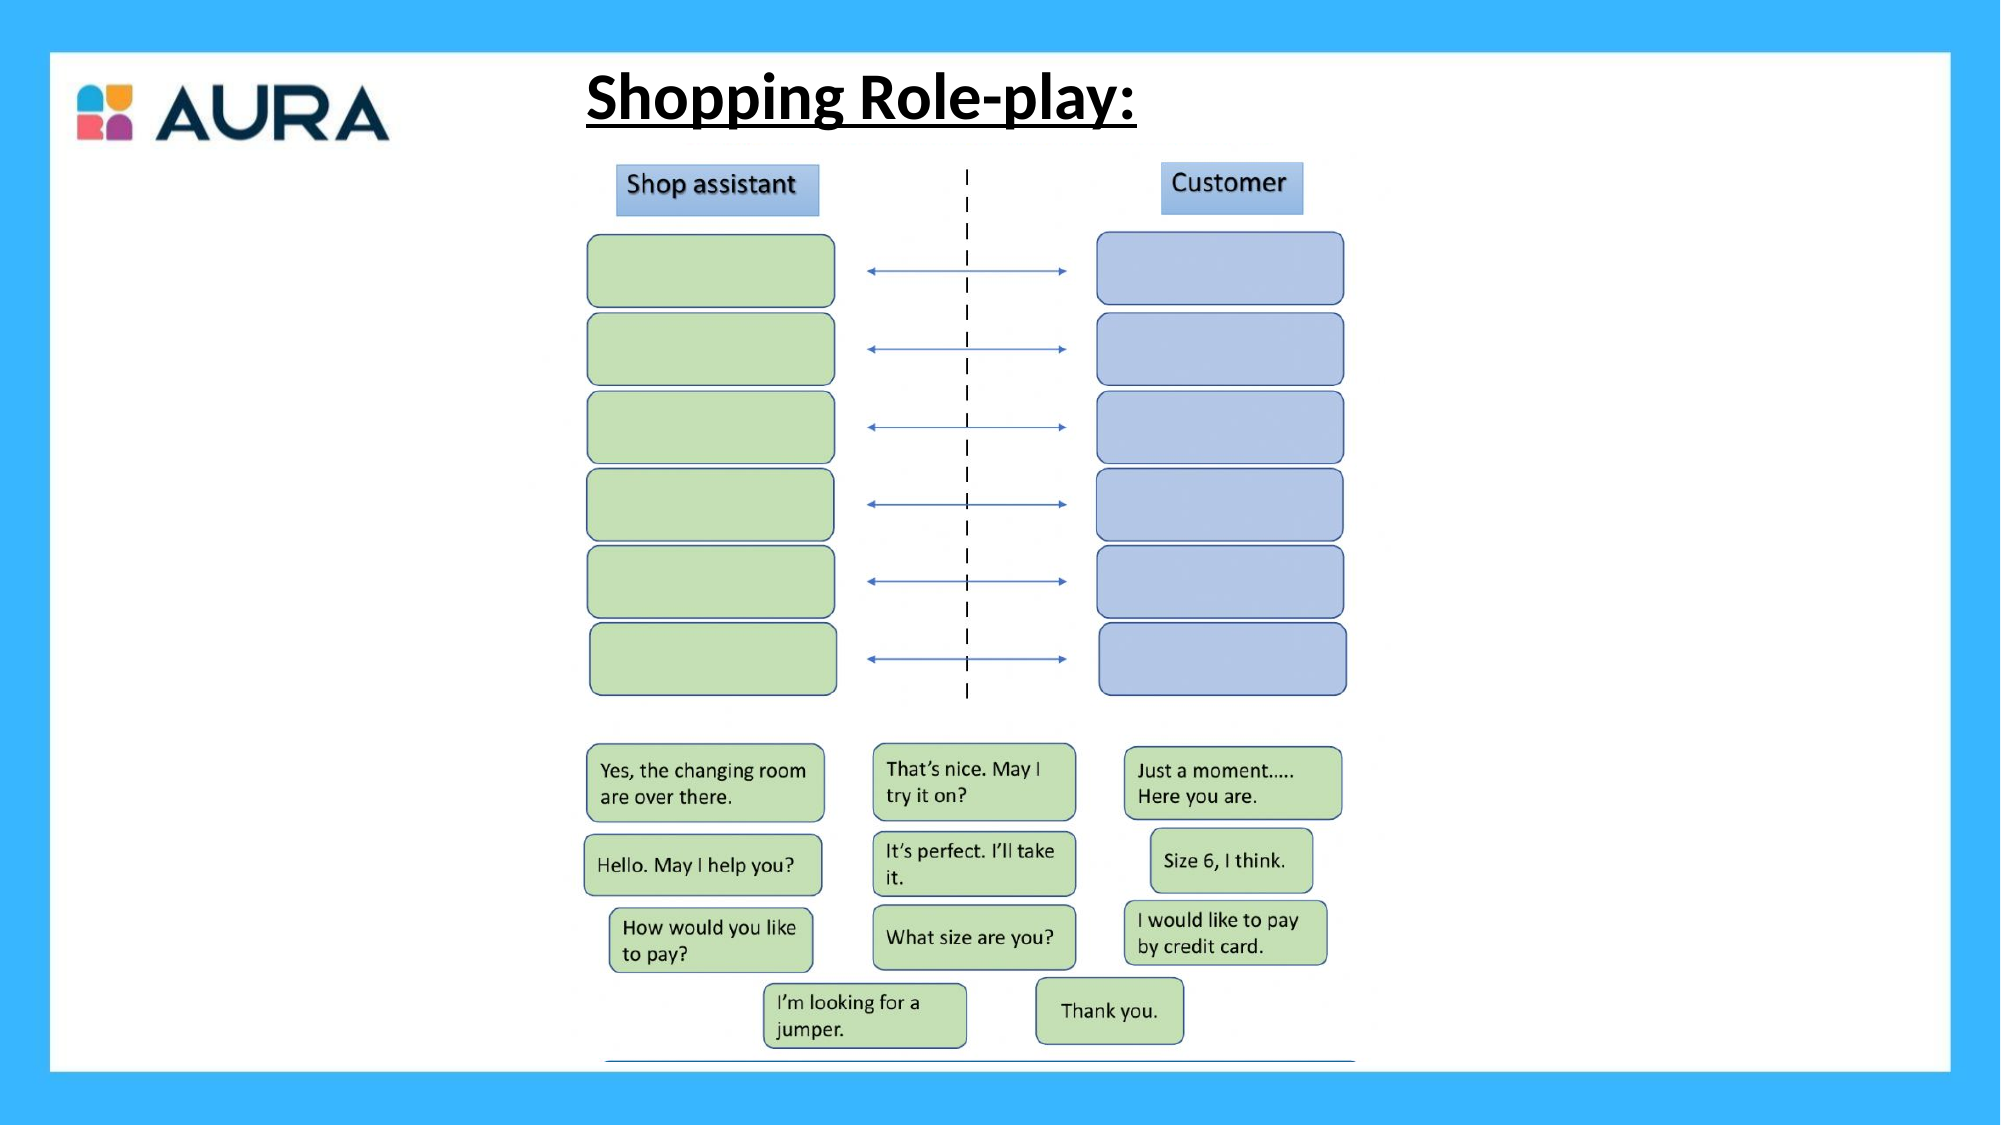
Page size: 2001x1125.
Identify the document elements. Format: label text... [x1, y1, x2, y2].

picture [0, 0, 2001, 1125]
subtitle Shopping Role-play: [107, 54, 1608, 177]
